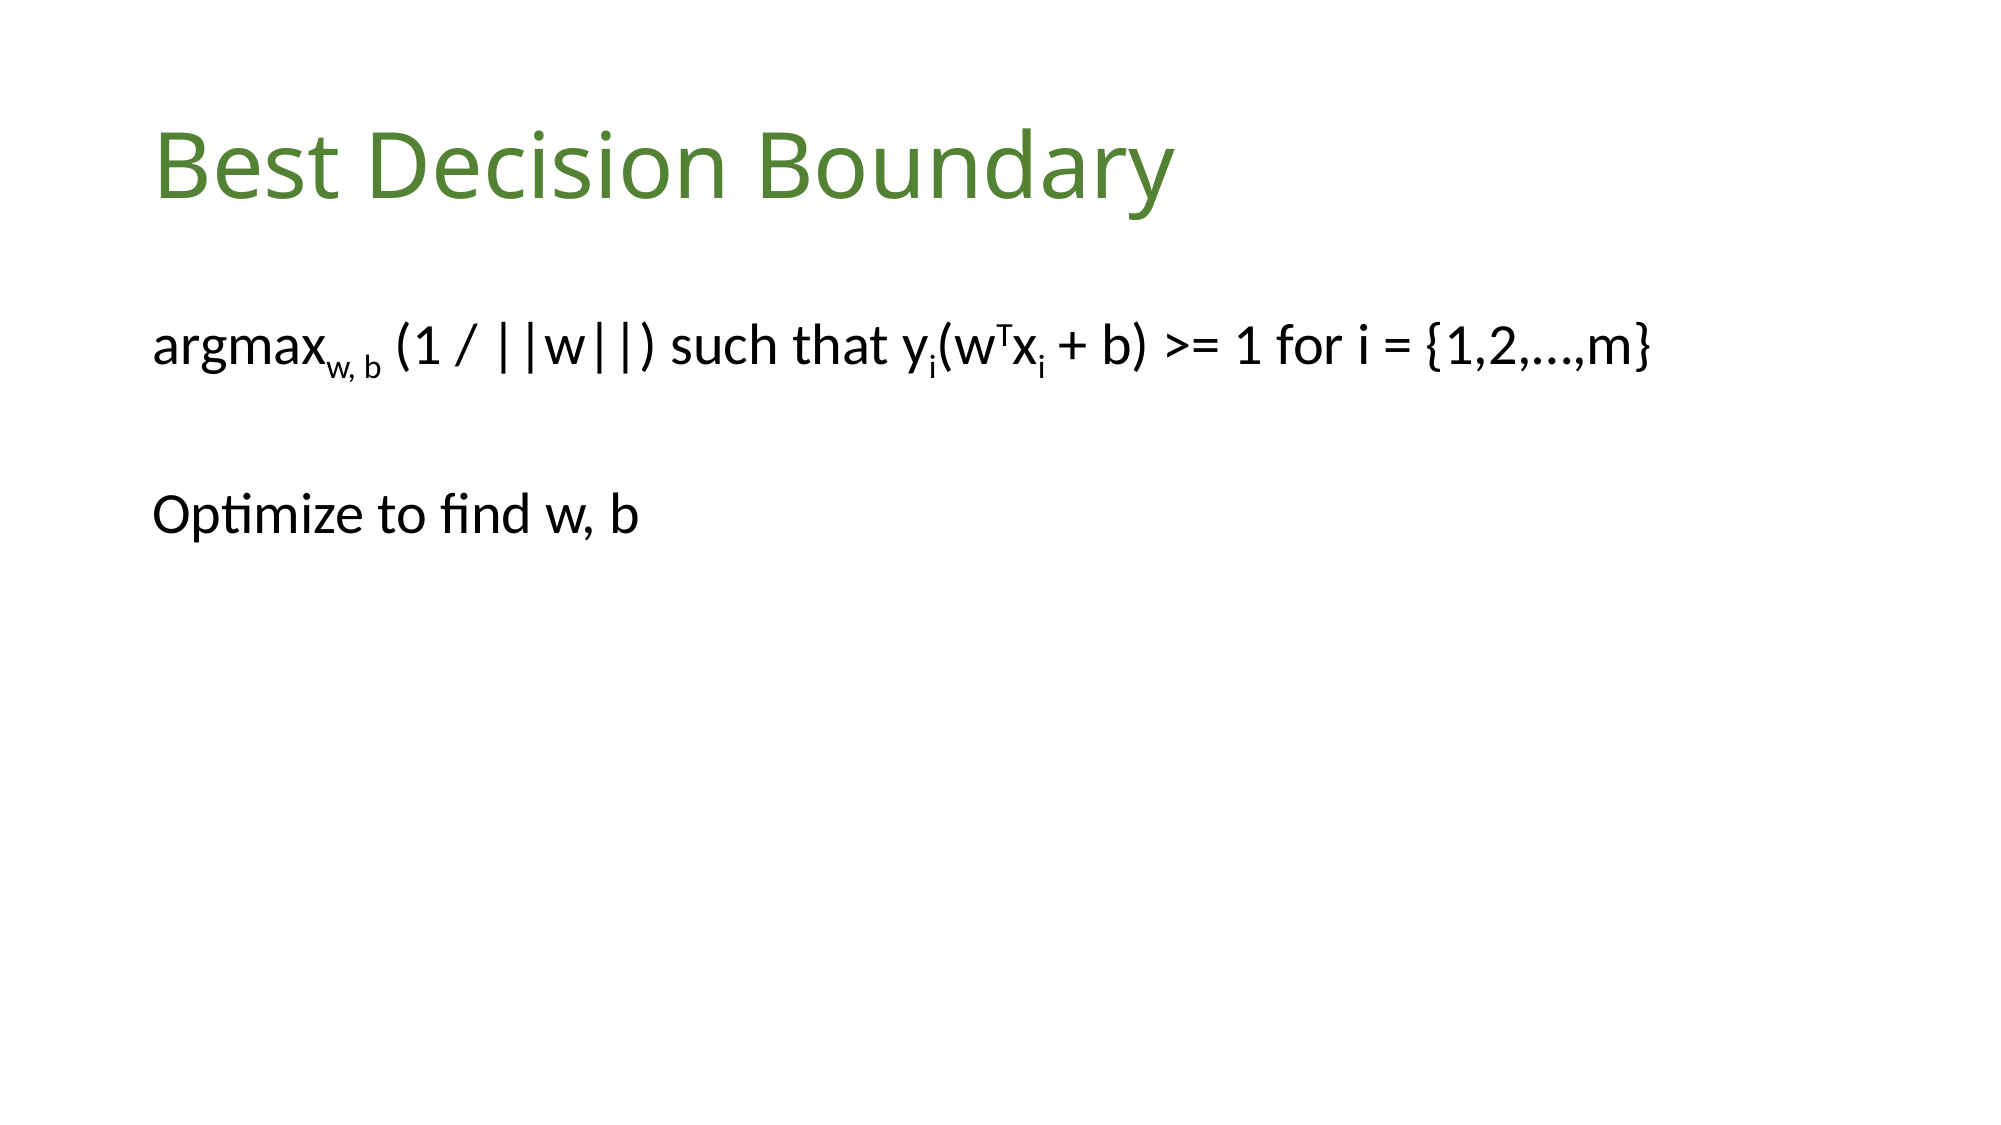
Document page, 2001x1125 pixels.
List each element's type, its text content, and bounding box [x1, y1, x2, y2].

title Best Decision Boundary [137, 59, 1863, 278]
list argmaxw, b (1 / ||w||) such that yi(wTxi + b) >= 1 for i = {1,2,…,m} Optimize to find w, b [137, 299, 1863, 1014]
